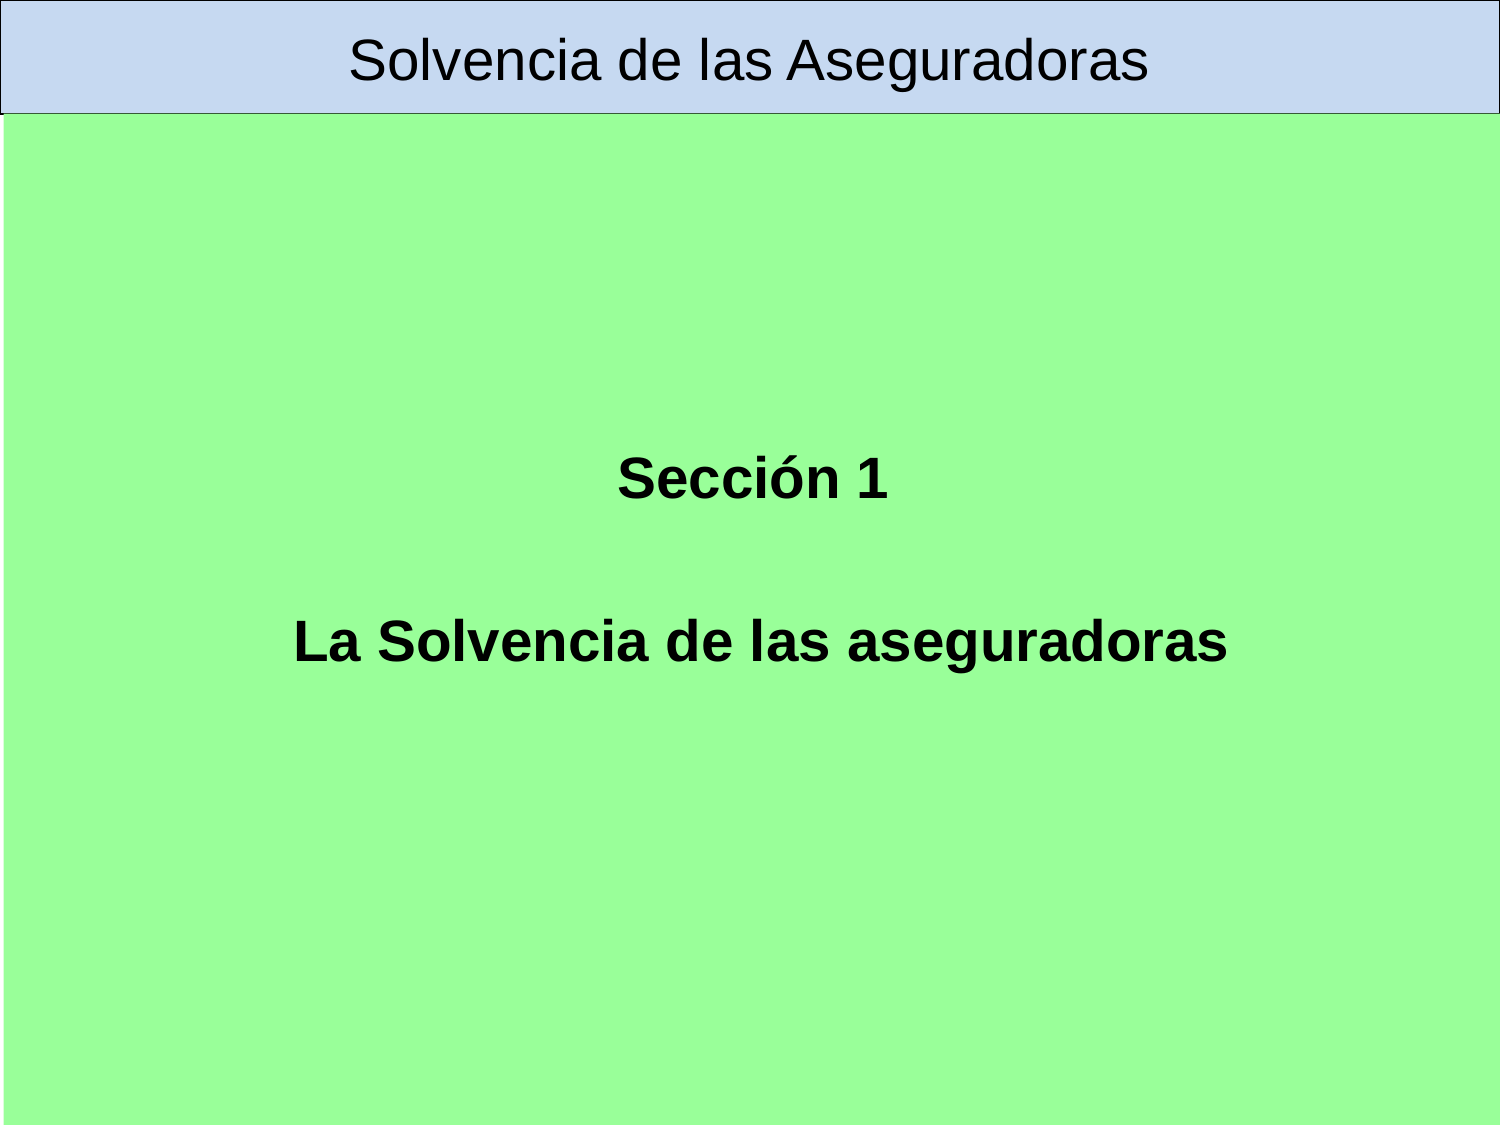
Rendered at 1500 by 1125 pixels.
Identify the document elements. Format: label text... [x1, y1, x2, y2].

subtitle Sección 1 La Solvencia de las aseguradoras [3, 113, 1500, 1125]
title Solvencia de las Aseguradoras [0, 0, 1500, 114]
